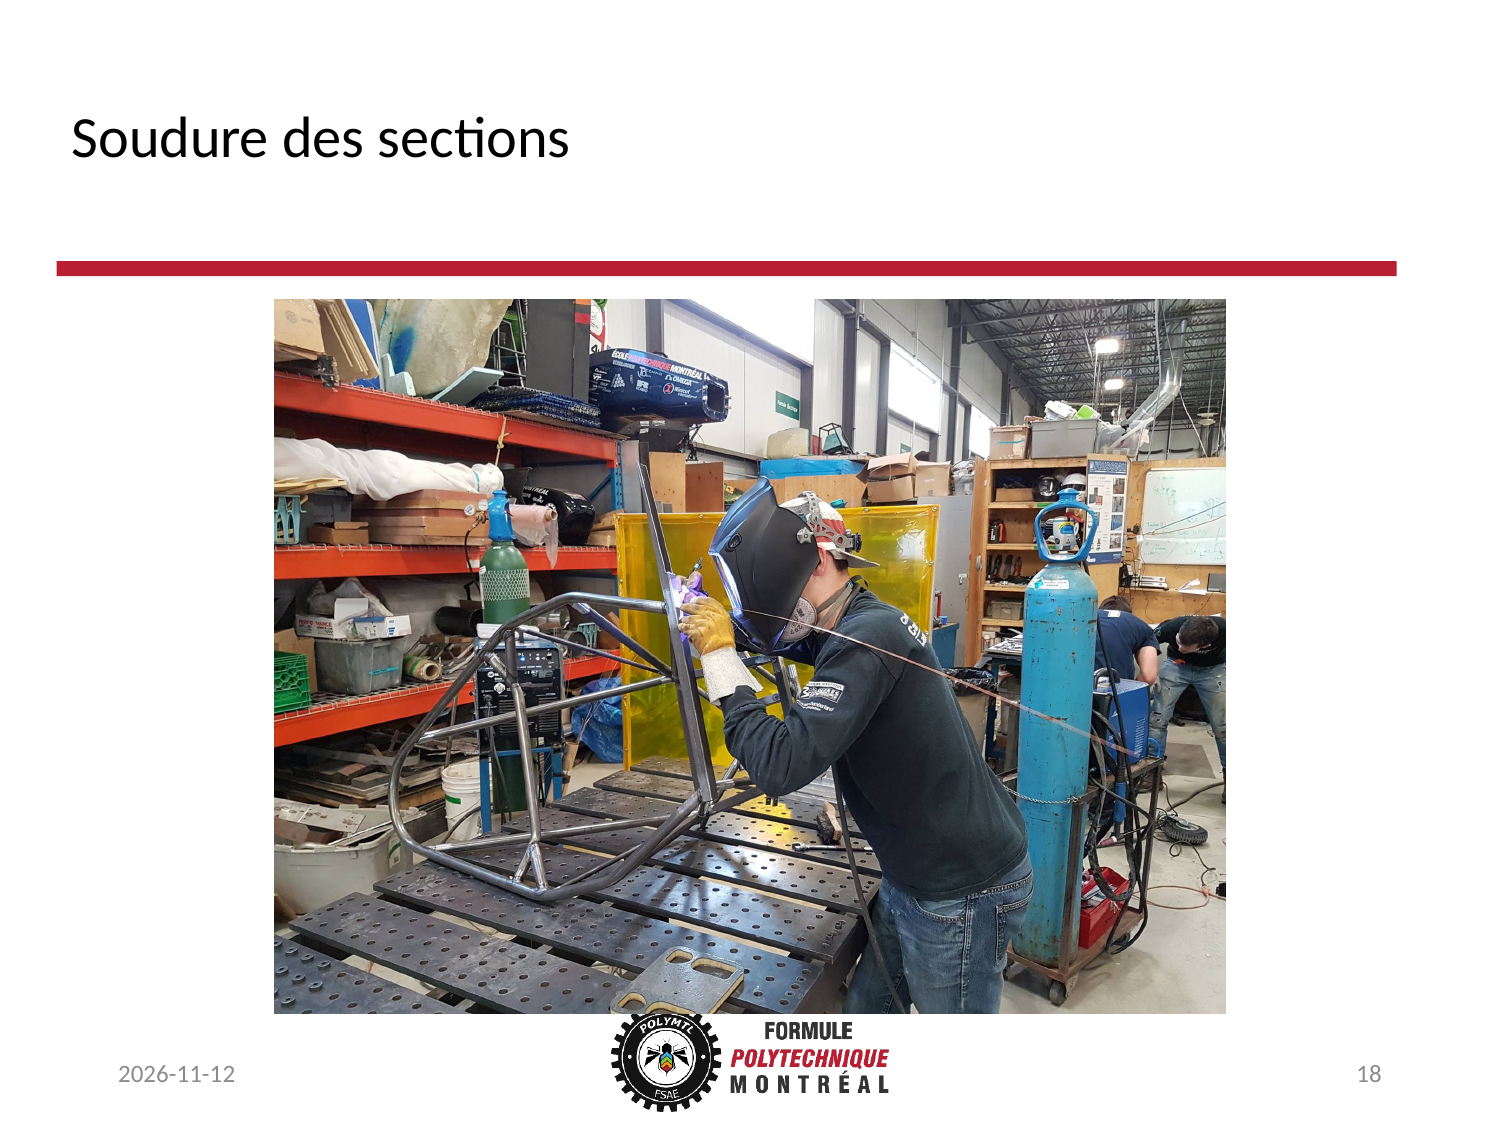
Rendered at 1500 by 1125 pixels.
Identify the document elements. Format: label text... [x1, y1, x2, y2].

slide_number 18 [1059, 1042, 1397, 1103]
picture [611, 1014, 889, 1112]
title Soudure des sections [56, 38, 1397, 240]
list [274, 299, 1226, 1014]
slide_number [103, 1042, 441, 1103]
